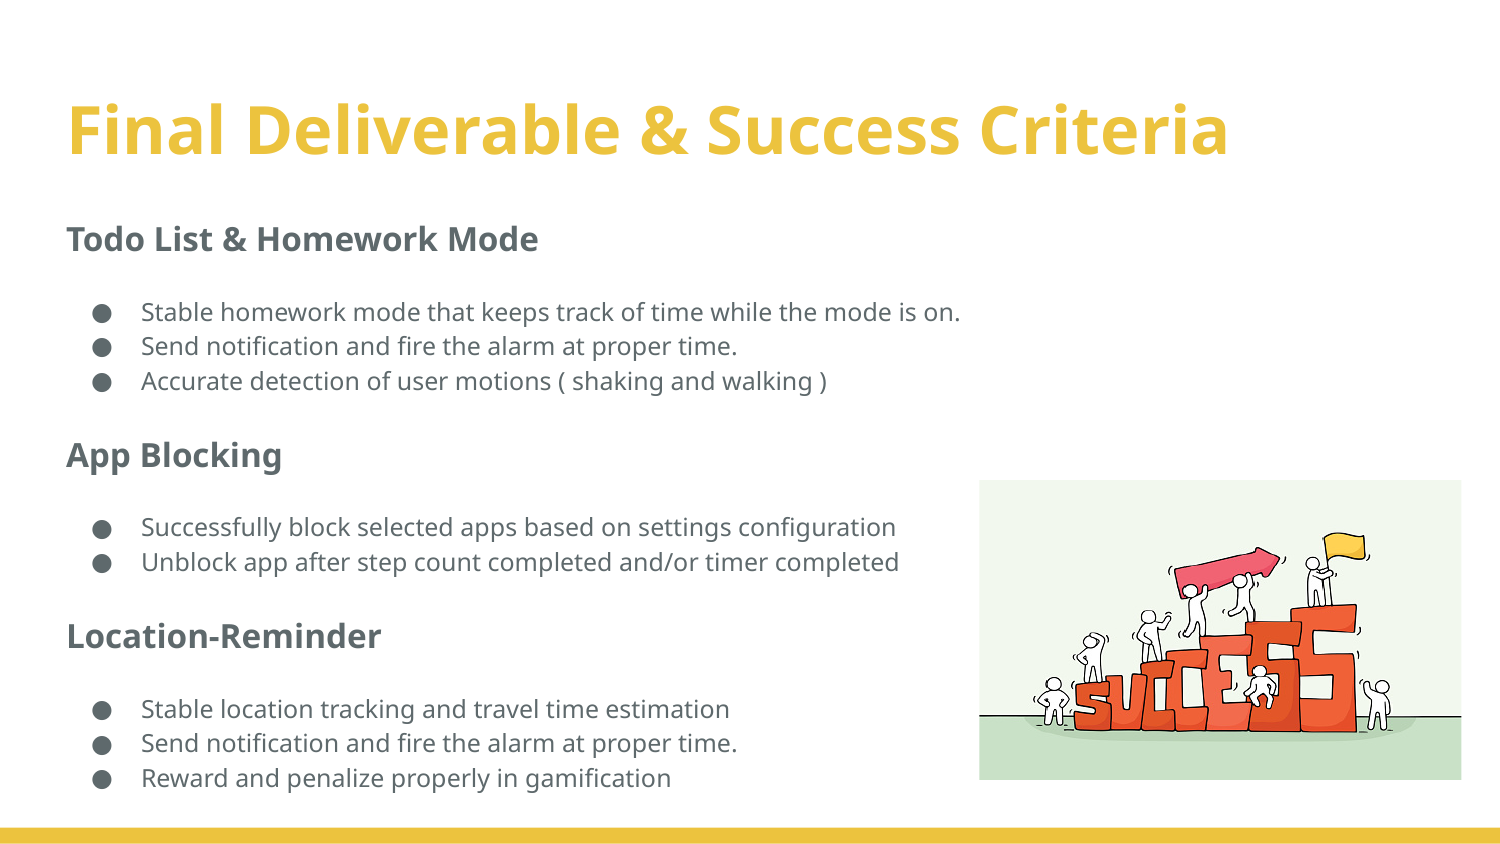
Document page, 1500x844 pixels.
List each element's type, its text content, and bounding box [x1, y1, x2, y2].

title Todo List & Homework Mode Stable homework mode that keeps track of time while the mode is on. Send notification and fire the alarm at proper time. Accurate detection of user motions ( shaking and walking ) App Blocking Successfully block selected apps based on settings configuration Unblock app after step count completed and/or timer completed Location-Reminder Stable location tracking and travel time estimation Send notification and fire the alarm at proper time. Reward and penalize properly in gamification [51, 197, 1056, 800]
title Final Deliverable & Success Criteria [51, 72, 1449, 189]
picture [978, 480, 1462, 780]
